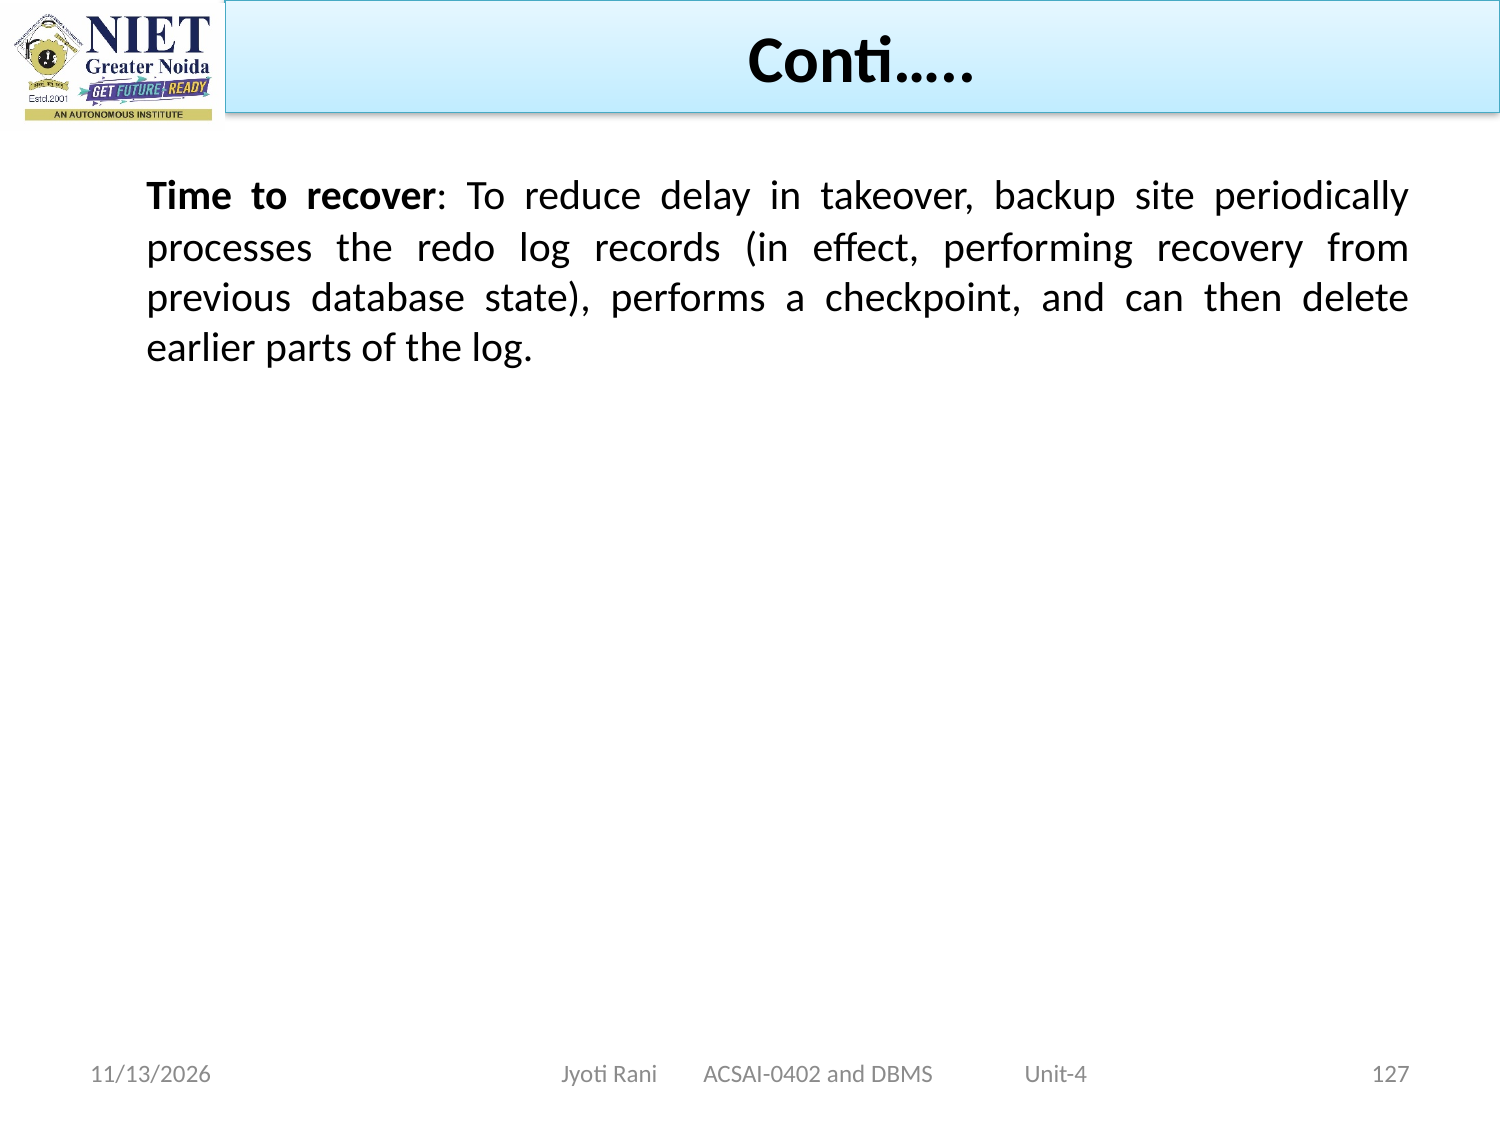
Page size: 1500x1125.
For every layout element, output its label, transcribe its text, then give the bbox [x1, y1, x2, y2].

picture [0, 2, 226, 131]
slide_number 127 [1074, 1043, 1425, 1103]
text_box Conti….. [224, 0, 1500, 113]
list Time to recover: To reduce delay in takeover, backup site periodically processes the redo log records (in effect, performing recovery from previous database state), performs a checkpoint, and can then delete earlier parts of the log. [75, 151, 1425, 1043]
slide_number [75, 1043, 412, 1103]
footer Jyoti Rani ACSAI-0402 and DBMS Unit-4 [412, 1043, 1074, 1103]
